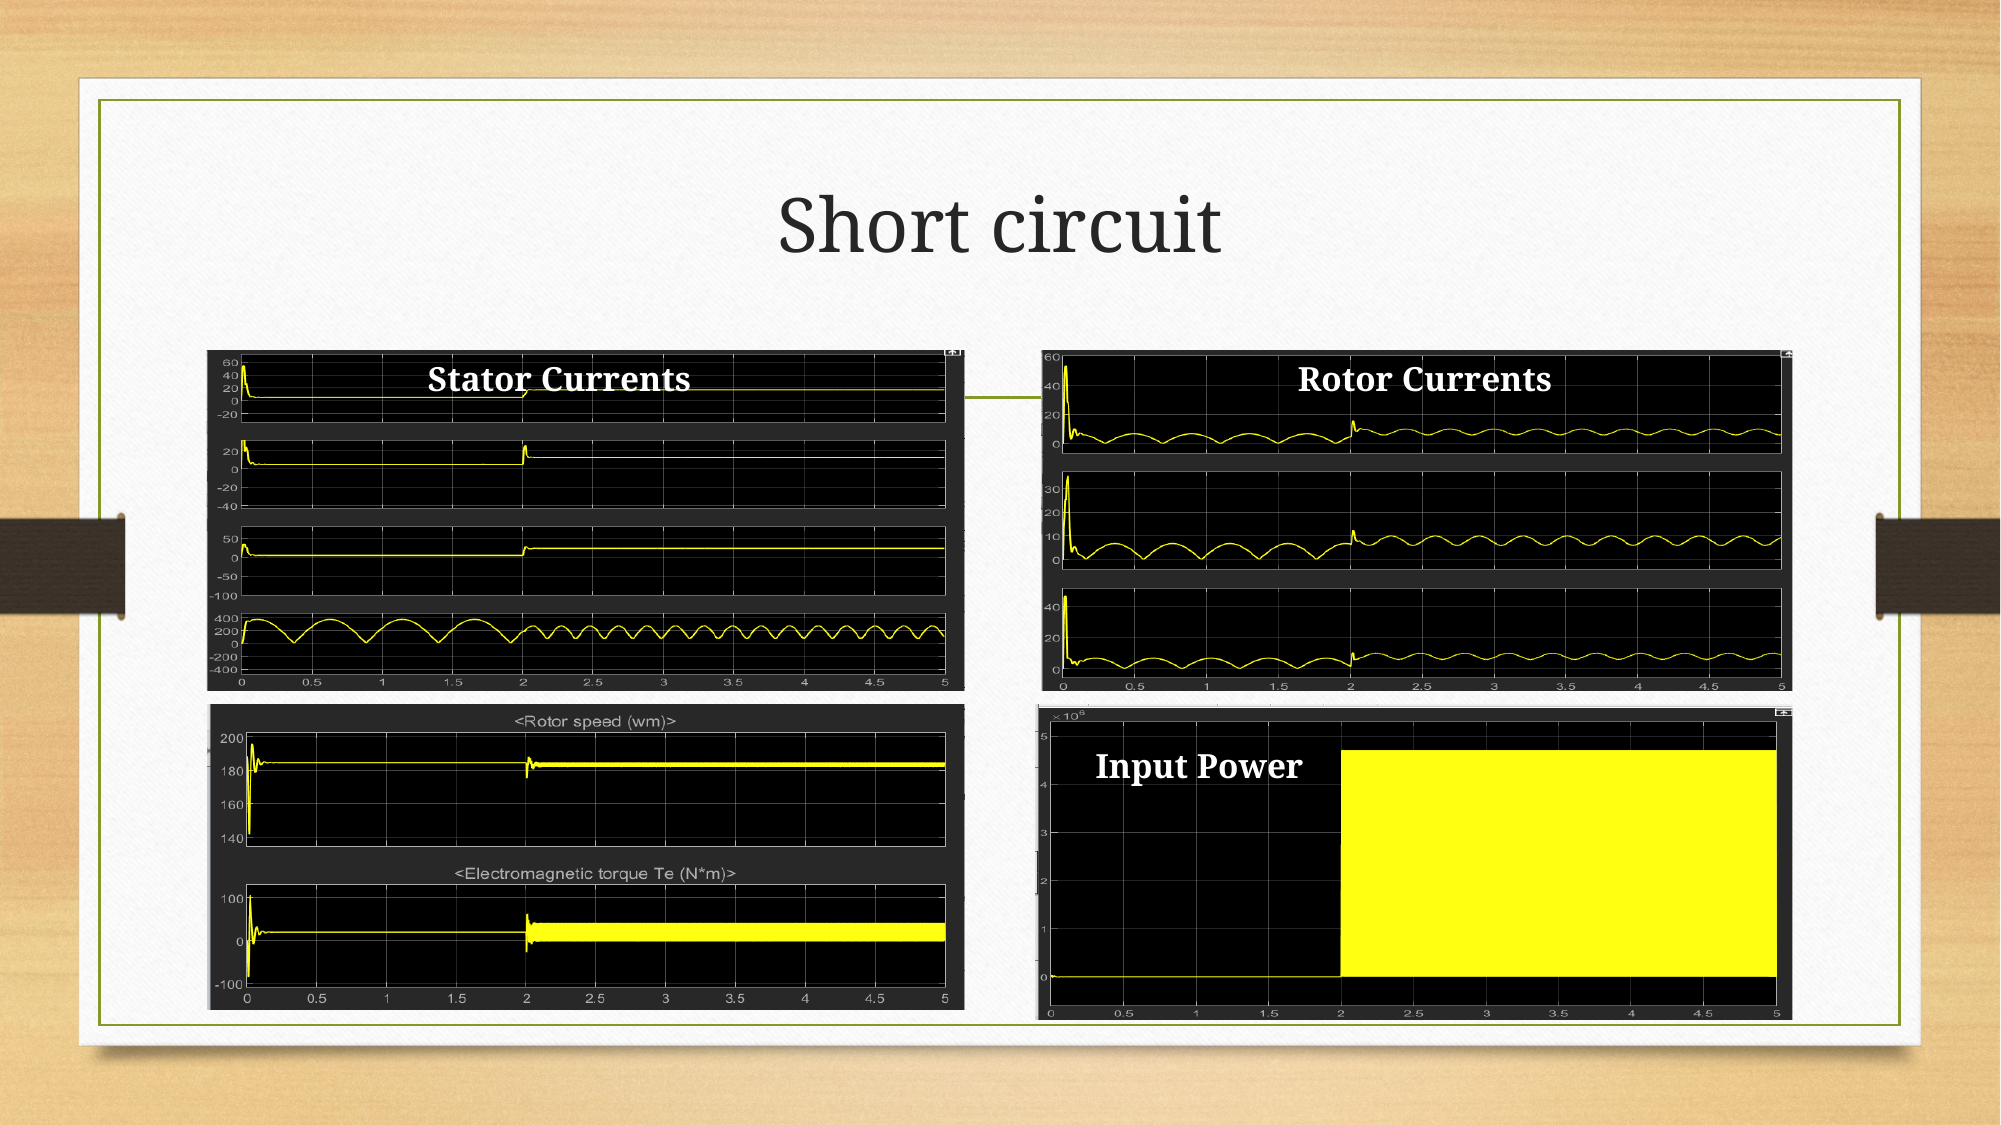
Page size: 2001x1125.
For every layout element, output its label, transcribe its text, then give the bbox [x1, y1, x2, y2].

title Short circuit [738, 168, 1262, 276]
picture [0, 0, 2001, 1125]
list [206, 349, 966, 691]
